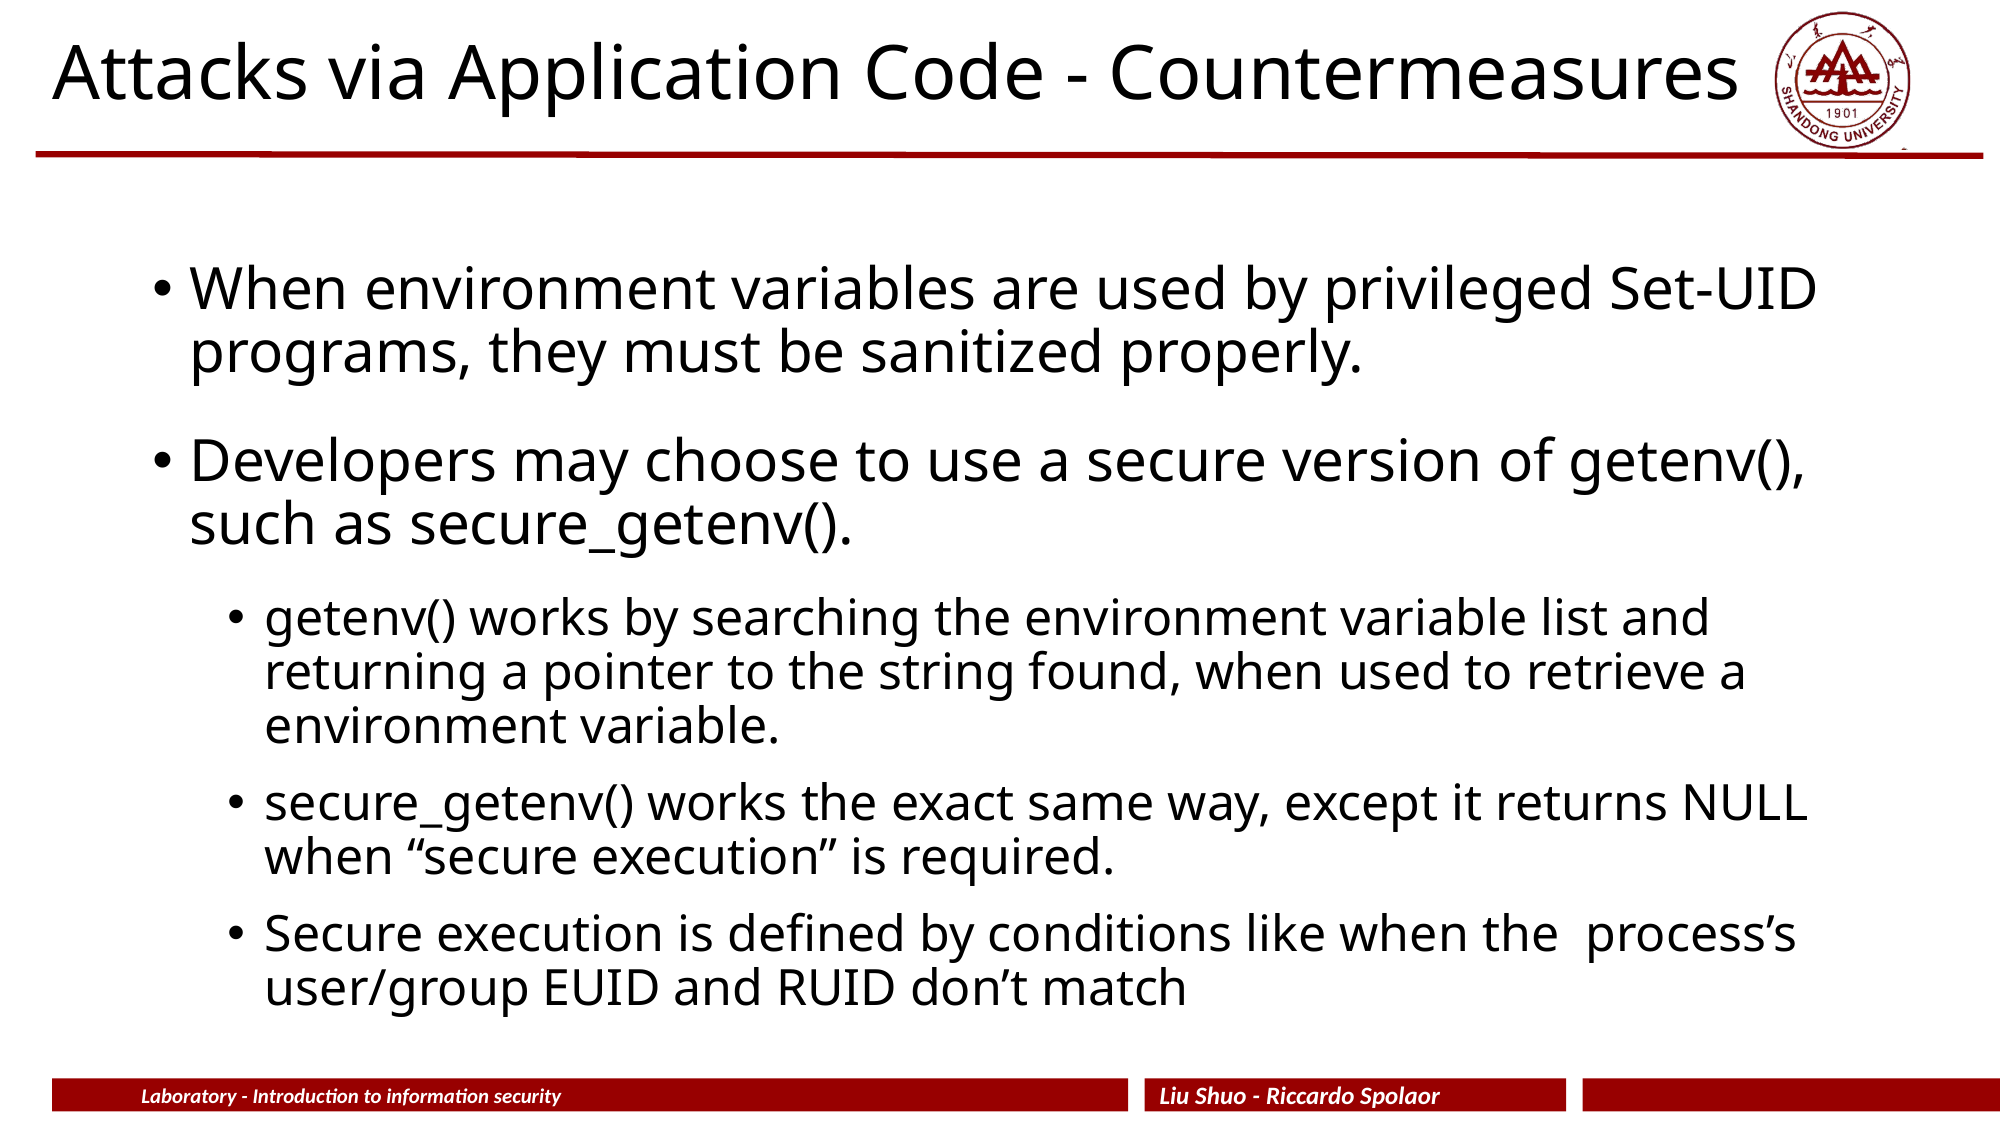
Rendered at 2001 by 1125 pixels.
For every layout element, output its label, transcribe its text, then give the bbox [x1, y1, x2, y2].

list When environment variables are used by privileged Set-UID programs, they must be sanitized properly. Developers may choose to use a secure version of getenv(), such as secure_getenv(). getenv() works by searching the environment variable list and returning a pointer to the string found, when used to retrieve a environment variable. secure_getenv() works the exact same way, except it returns NULL when “secure execution” is required. Secure execution is defined by conditions like when the process’s user/group EUID and RUID don’t match [137, 252, 1863, 1030]
picture [1797, 10, 1911, 150]
title Attacks via Application Code - Countermeasures [37, 0, 1797, 150]
